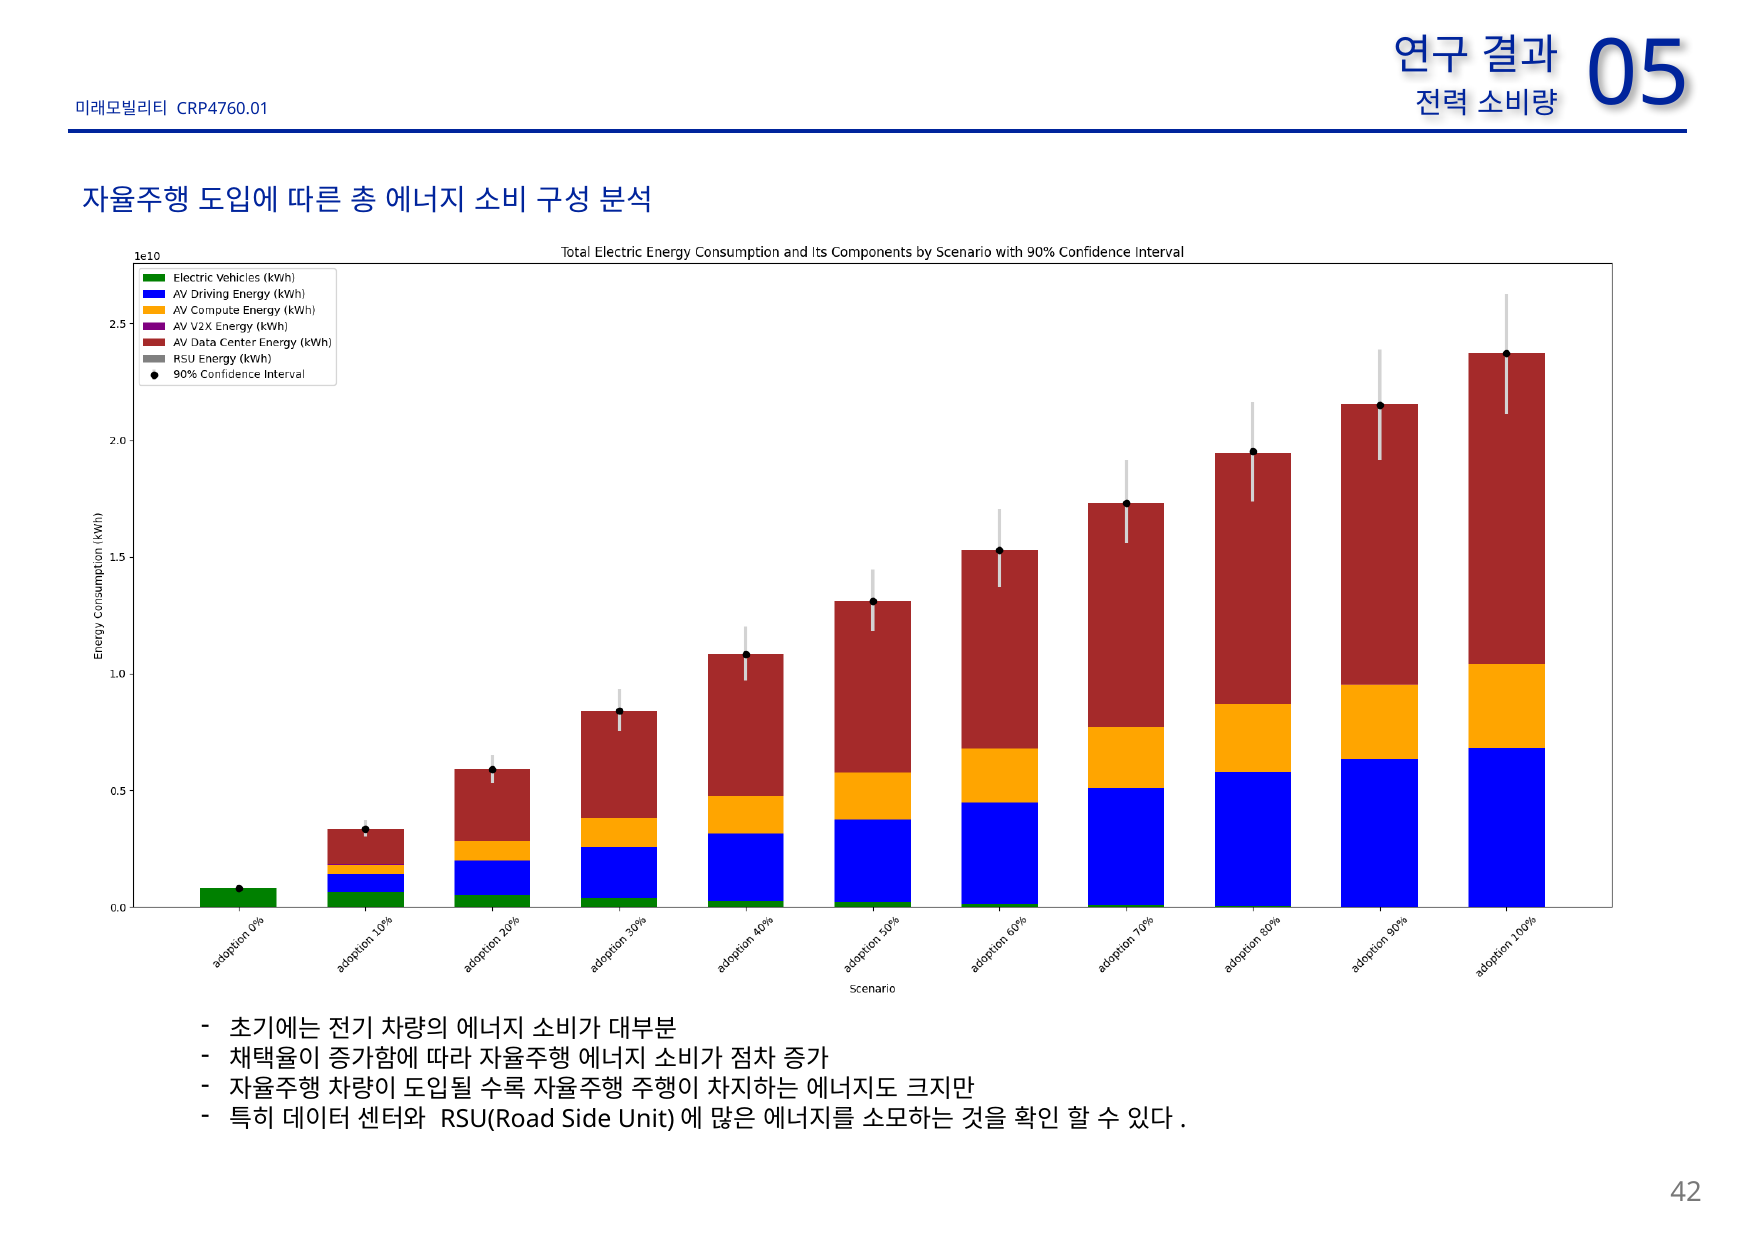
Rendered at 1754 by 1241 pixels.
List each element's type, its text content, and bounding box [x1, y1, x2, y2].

list 연구 결과 [1032, 25, 1574, 73]
list 05 [1540, 9, 1706, 141]
text_box 자율주행 도입에 따른 총 에너지 소비 구성 분석 [67, 170, 1104, 232]
picture [81, 234, 1624, 1006]
text_box 초기에는 전기 차량의 에너지 소비가 대부분 채택율이 증가함에 따라 자율주행 에너지 소비가 점차 증가 자율주행 차량이 도입될 수록 자율주행 주행이 차지하는 에너지도 크지만 특히 데이터 센터와 RSU(Road Side Unit)에 많은 에너지를 소모하는 것을 확인 할 수 있다. [186, 1006, 1568, 1140]
list 전력 소비량 [1032, 73, 1574, 135]
slide_number 42 [1322, 1159, 1717, 1226]
